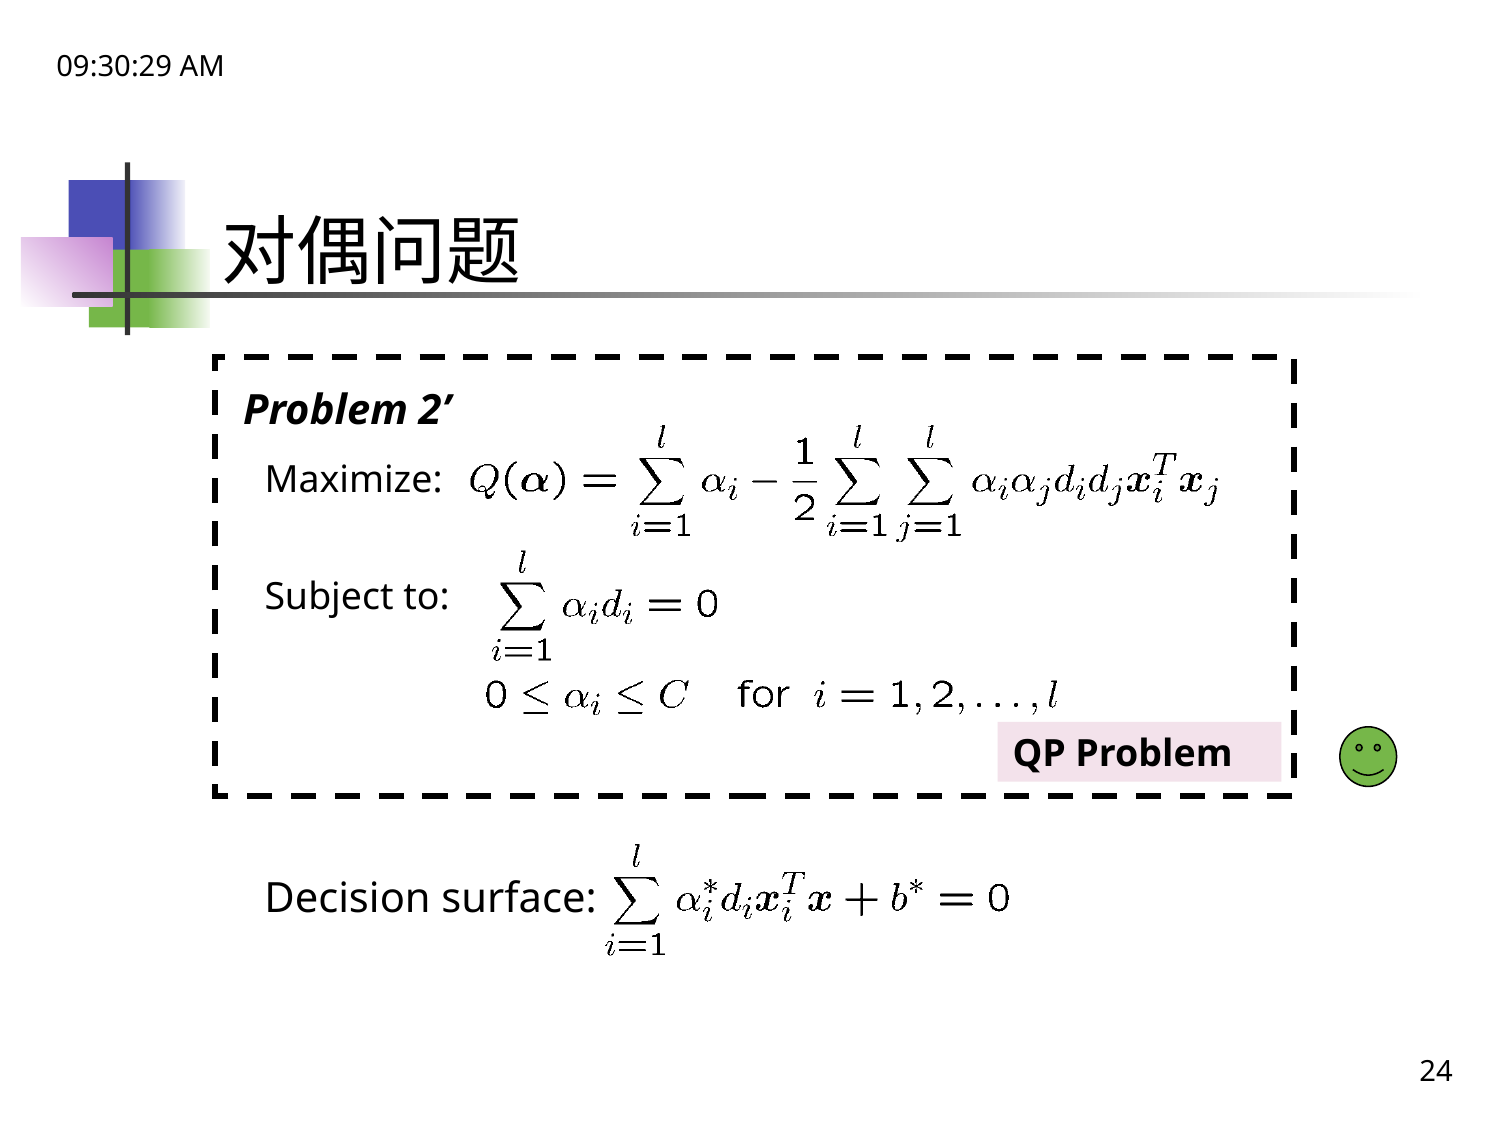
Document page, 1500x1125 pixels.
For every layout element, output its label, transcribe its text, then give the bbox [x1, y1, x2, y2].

picture [467, 424, 1220, 545]
text_box [214, 356, 1294, 796]
text_box 对偶问题 [206, 196, 1282, 302]
text_box [1339, 726, 1397, 787]
text_box Decision surface: [249, 863, 600, 954]
picture [605, 843, 1010, 956]
picture [484, 547, 1058, 717]
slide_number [41, 19, 354, 95]
slide_number 24 [1155, 1024, 1468, 1100]
text_box QP Problem [997, 721, 1282, 782]
